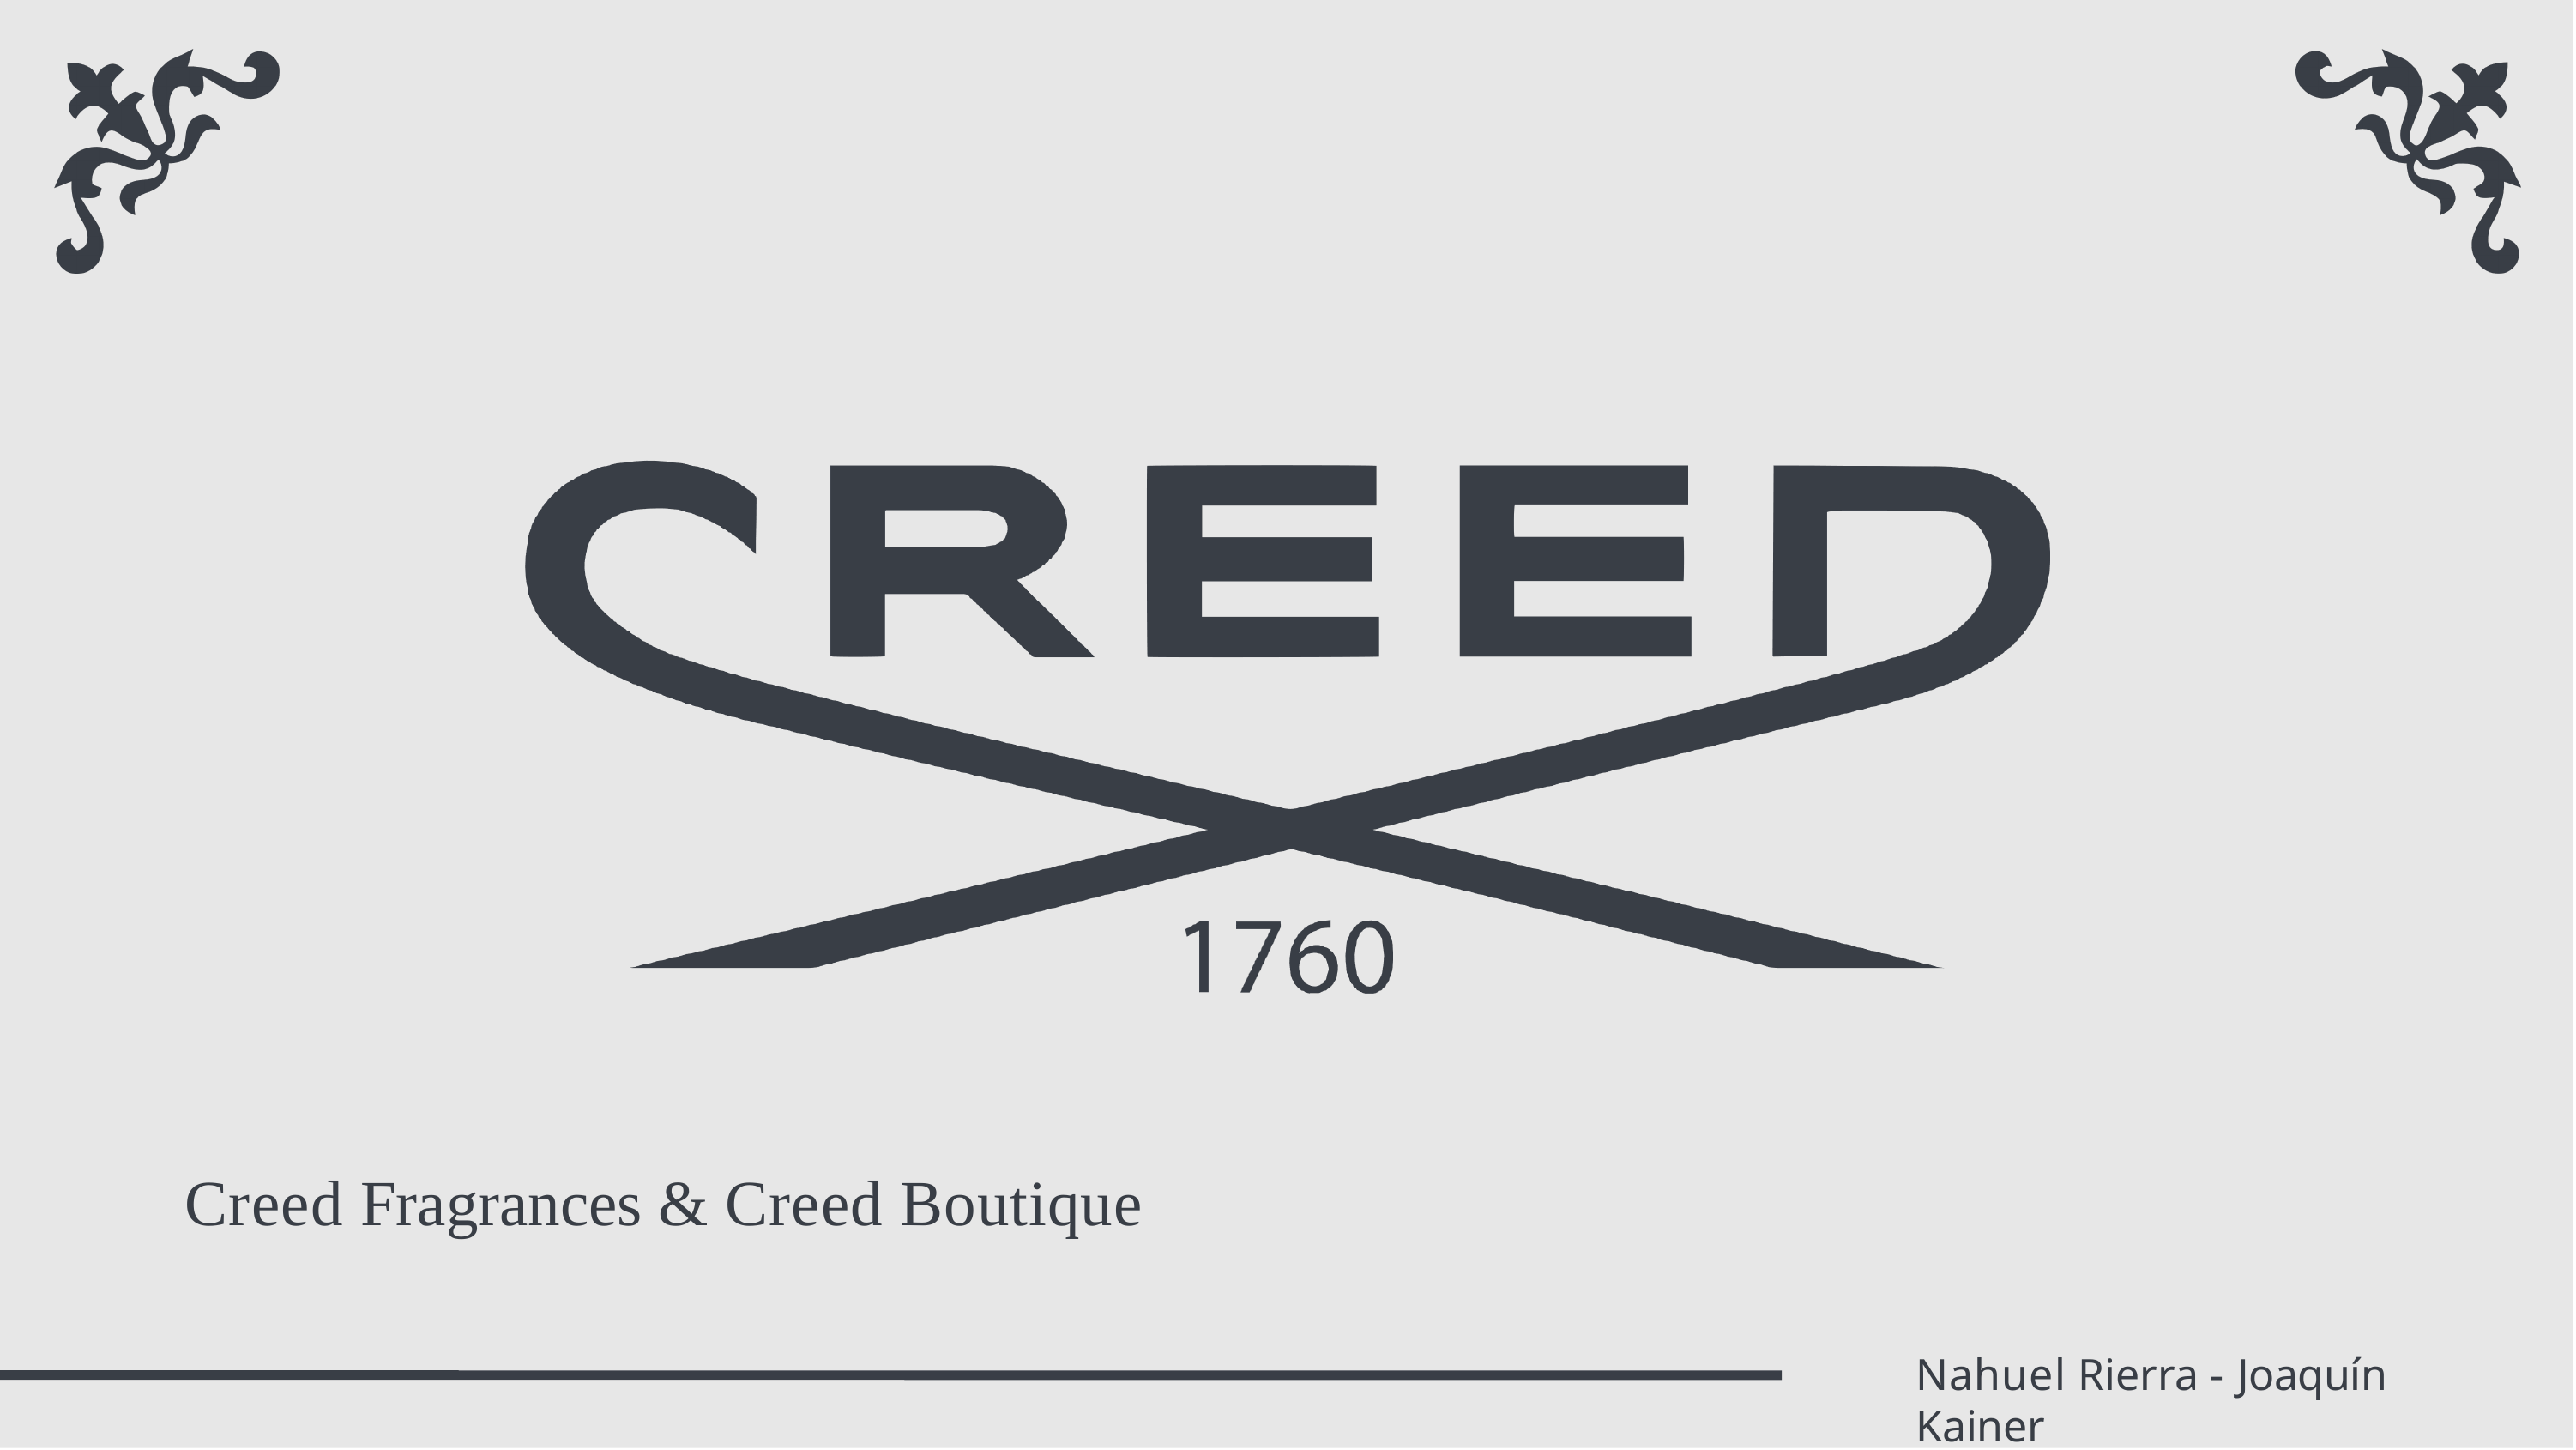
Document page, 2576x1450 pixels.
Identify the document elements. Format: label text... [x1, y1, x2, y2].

text_box [1246, 1370, 1783, 1381]
picture [2295, 48, 2521, 275]
footer Nahuel Rierra - Joaquín Kainer [1914, 1345, 2499, 1450]
text_box [0, 1370, 183, 1381]
picture [54, 48, 280, 275]
picture [524, 459, 2051, 994]
title Creed Fragrances & Creed Boutique [183, 1122, 1246, 1405]
